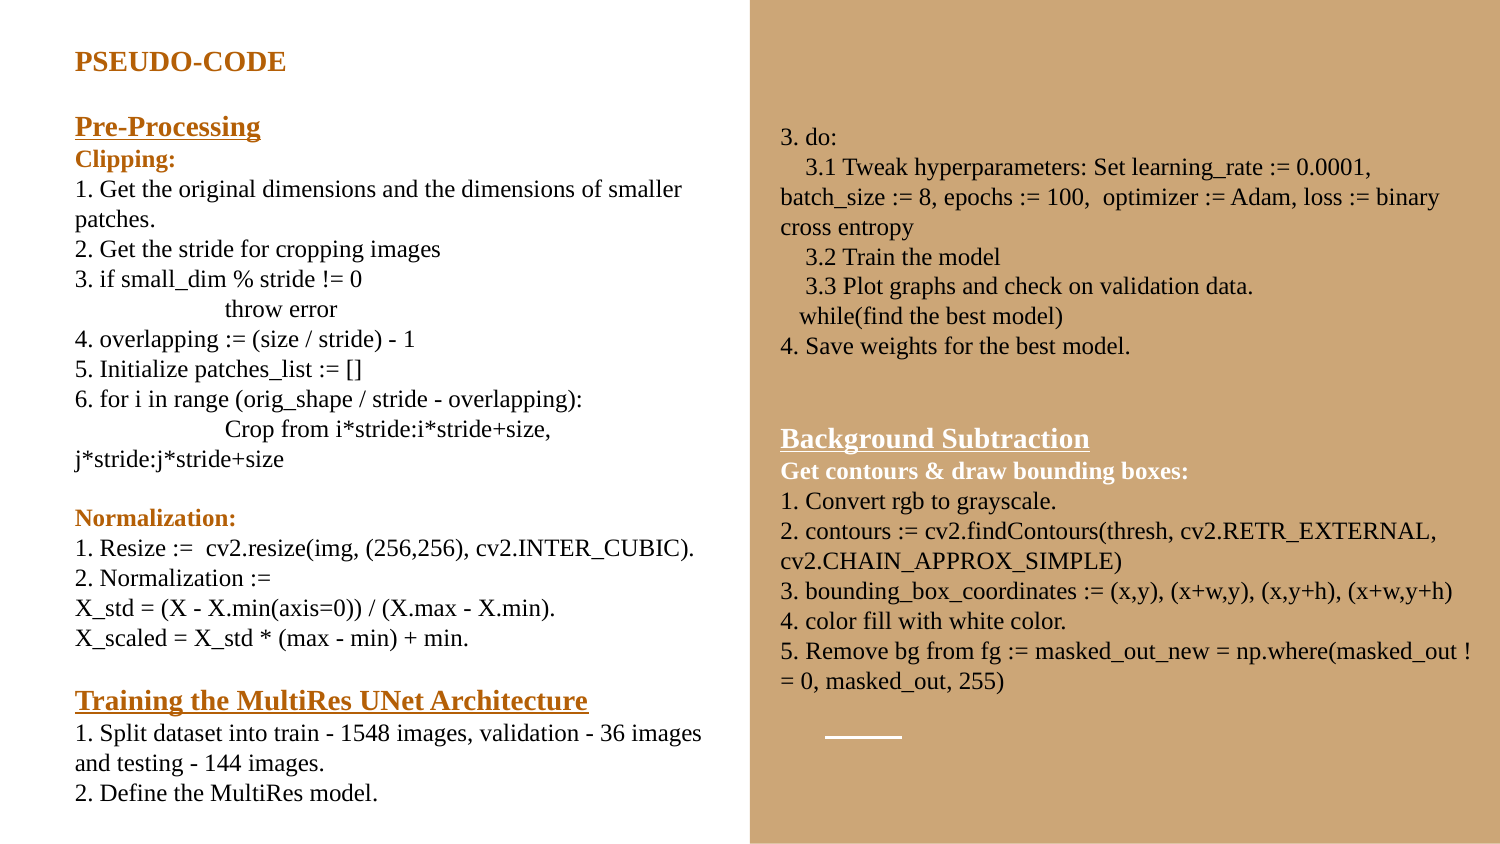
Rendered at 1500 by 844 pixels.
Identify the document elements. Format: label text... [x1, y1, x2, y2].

text_box PSEUDO-CODE [59, 27, 305, 92]
text_box 3. do: 3.1 Tweak hyperparameters: Set learning_rate := 0.0001, batch_size := 8, epochs := 100, optimizer := Adam, loss := binary cross entropy 3.2 Train the model 3.3 Plot graphs and check on validation data. while(find the best model) 4. Save weights for the best model. Background Subtraction Get contours & draw bounding boxes: 1. Convert rgb to grayscale. 2. contours := cv2.findContours(thresh, cv2.RETR_EXTERNAL, cv2.CHAIN_APPROX_SIMPLE) 3. bounding_box_coordinates := (x,y), (x+w,y), (x,y+h), (x+w,y+h) 4. color fill with white color. 5. Remove bg from fg := masked_out_new = np.where(masked_out != 0, masked_out, 255) [765, 105, 1490, 770]
text_box Pre-Processing Clipping: 1. Get the original dimensions and the dimensions of smaller patches. 2. Get the stride for cropping images 3. if small_dim % stride != 0 throw error 4. overlapping := (size / stride) - 1 5. Initialize patches_list := [] 6. for i in range (orig_shape / stride - overlapping): Crop from i*stride:i*stride+size, j*stride:j*stride+size Normalization: 1. Resize := cv2.resize(img, (256,256), cv2.INTER_CUBIC). 2. Normalization := X_std = (X - X.min(axis=0)) / (X.max - X.min). X_scaled = X_std * (max - min) + min. Training the MultiRes UNet Architecture 1. Split dataset into train - 1548 images, validation - 36 images and testing - 144 images. 2. Define the MultiRes model. [59, 92, 726, 844]
